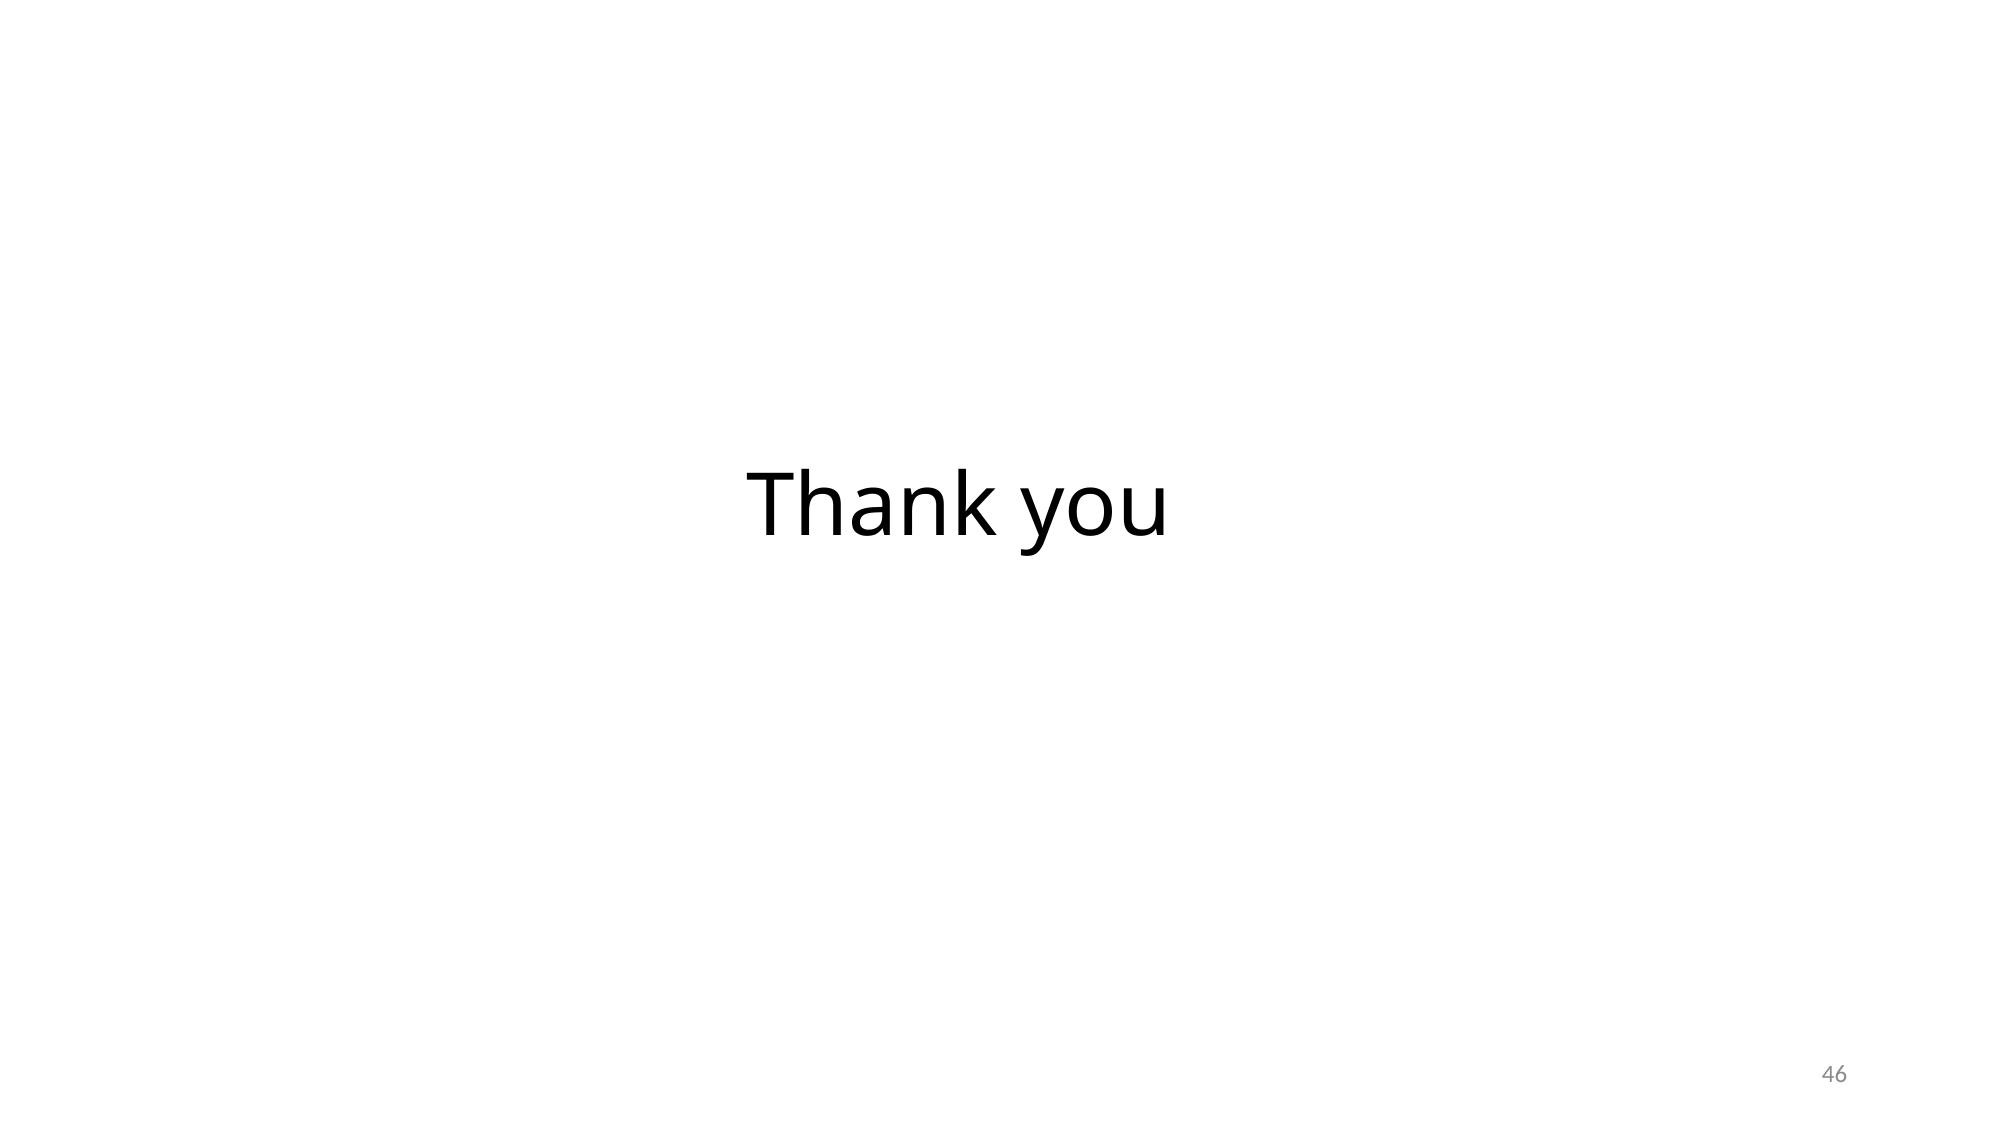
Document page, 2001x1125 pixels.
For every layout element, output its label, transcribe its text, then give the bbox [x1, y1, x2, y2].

title Thank you [108, 452, 1833, 562]
slide_number 46 [1412, 1042, 1863, 1103]
